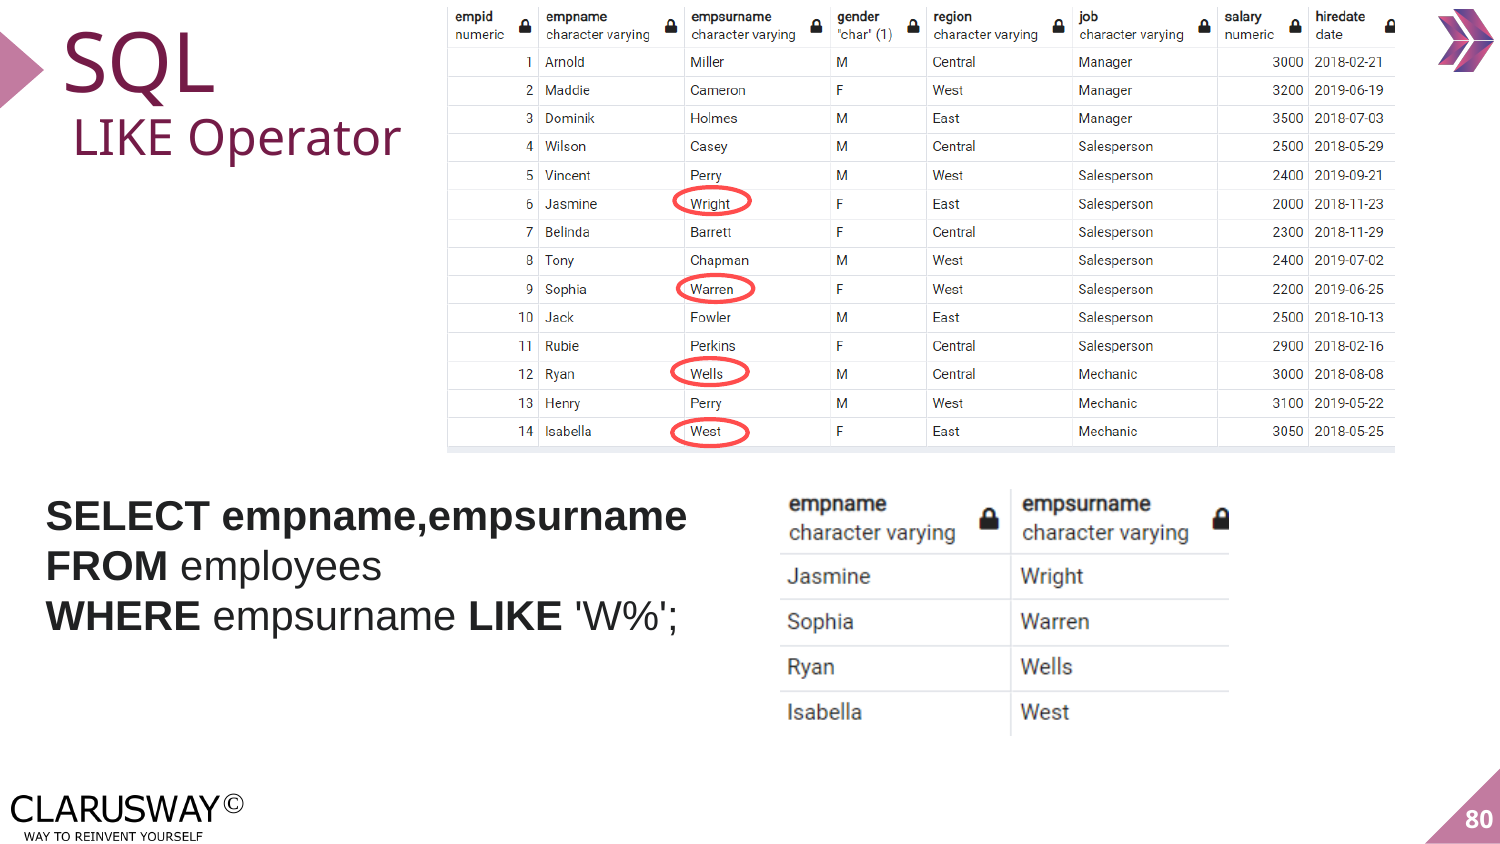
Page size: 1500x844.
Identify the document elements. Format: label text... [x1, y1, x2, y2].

picture [780, 489, 1229, 736]
text_box LIKE Operator [57, 90, 441, 169]
slide_number ‹#› [1418, 760, 1494, 838]
picture [1438, 9, 1494, 72]
text_box SELECT empname,empsurname FROM employees WHERE empsurname LIKE 'W%'; [30, 473, 893, 577]
picture [446, 7, 1395, 454]
title SQL [62, 28, 441, 90]
picture [11, 795, 220, 841]
